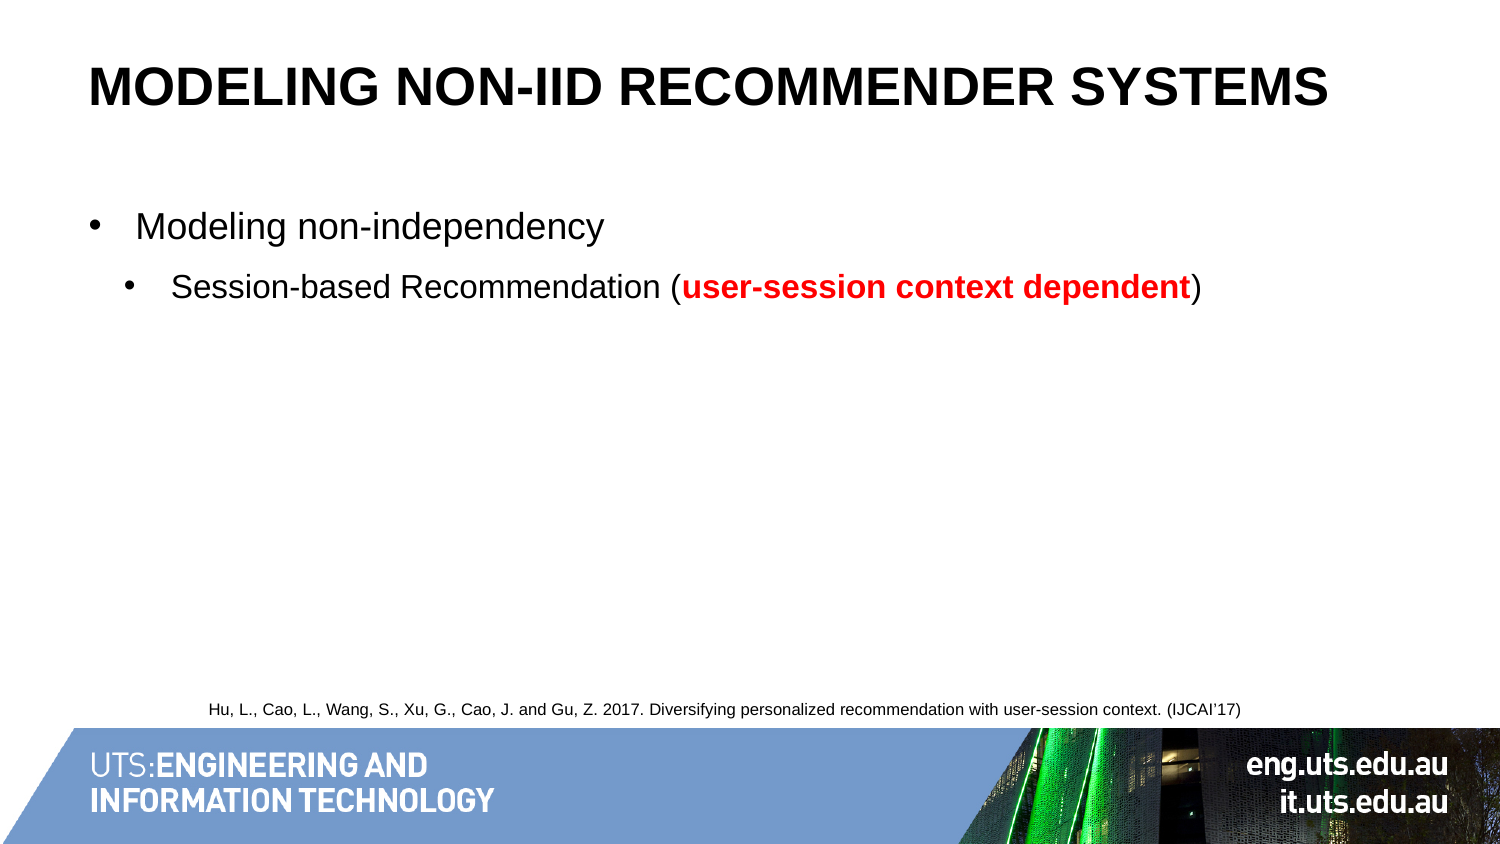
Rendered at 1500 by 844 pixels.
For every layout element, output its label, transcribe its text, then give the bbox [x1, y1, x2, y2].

title Modeling Non-IID Recommender Systems [88, 58, 1423, 119]
text_box Hu, L., Cao, L., Wang, S., Xu, G., Cao, J. and Gu, Z. 2017. Diversifying personalized recommendation with user-session context. (IJCAI’17) [193, 691, 1480, 727]
picture [0, 0, 1500, 844]
list Modeling non-independency Session-based Recommendation (user-session context dependent) [88, 205, 1423, 721]
